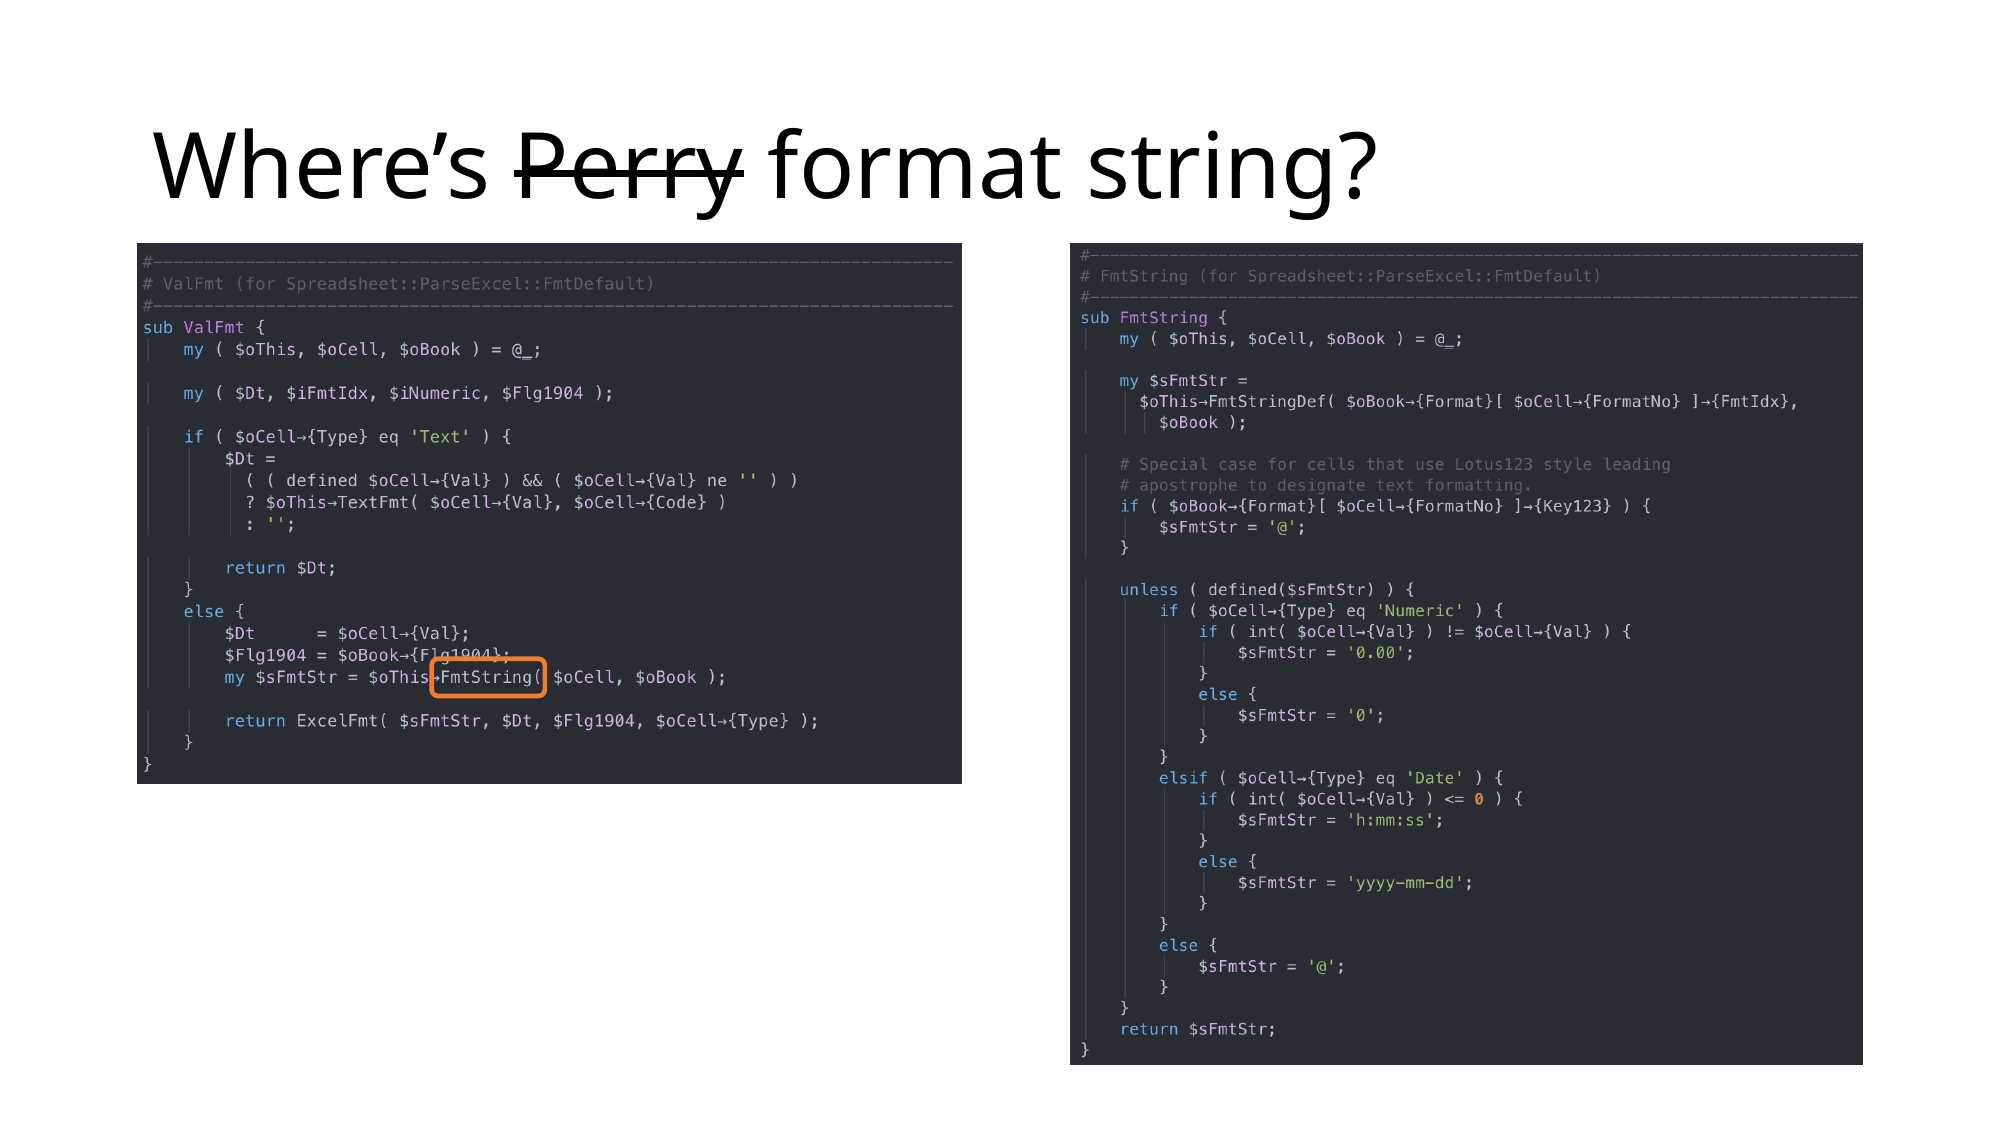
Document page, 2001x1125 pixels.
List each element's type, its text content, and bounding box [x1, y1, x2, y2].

title Where’s Perry format string? [137, 59, 1863, 278]
picture [137, 243, 962, 784]
picture [1070, 243, 1863, 1066]
